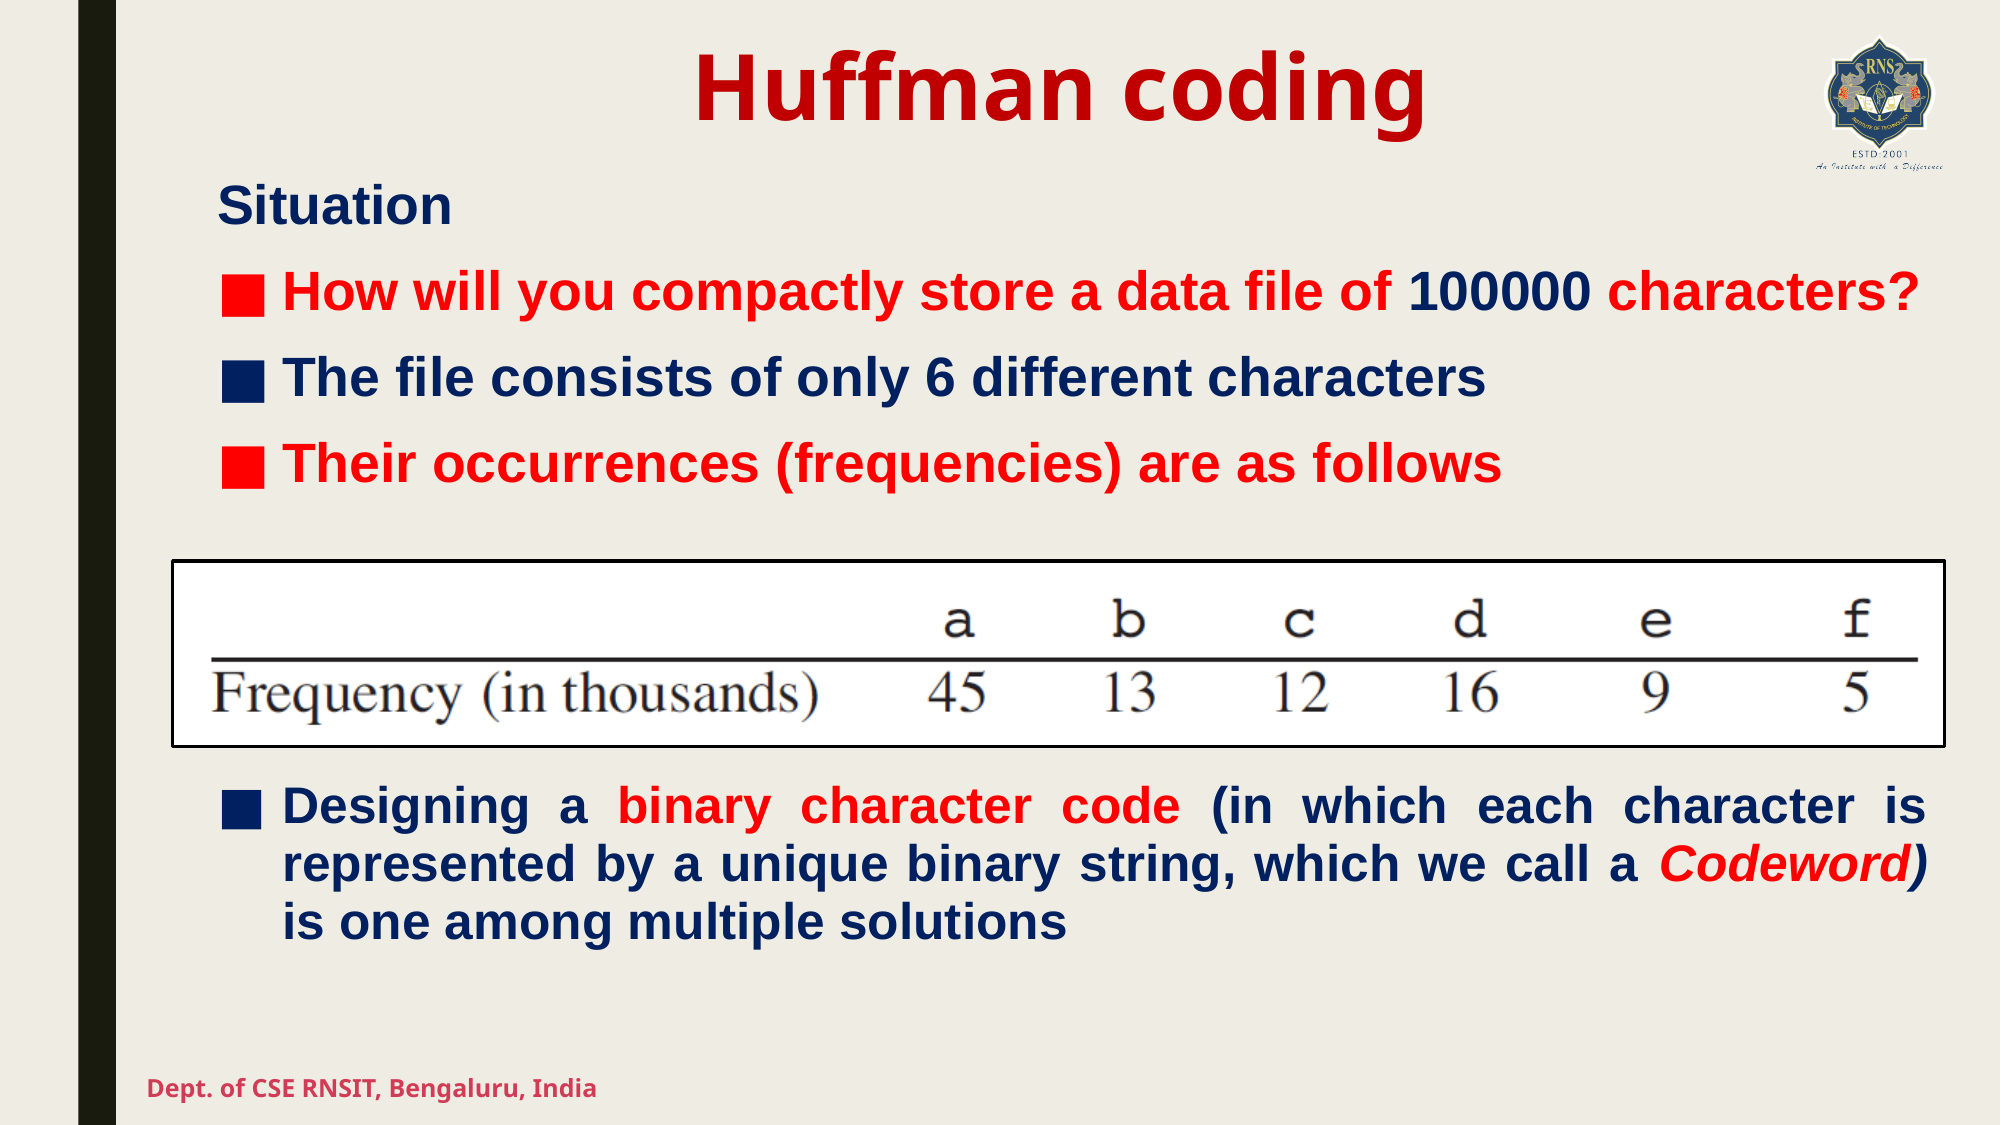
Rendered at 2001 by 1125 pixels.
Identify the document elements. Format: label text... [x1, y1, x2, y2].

picture [174, 562, 1944, 746]
title Huffman coding [202, 34, 1944, 166]
list Situation How will you compactly store a data file of 100000 characters? The file consists of only 6 different characters Their occurrences (frequencies) are as follows Designing a binary character code (in which each character is represented by a unique binary string, which we call a Codeword) is one among multiple solutions [202, 748, 1944, 988]
list Situation How will you compactly store a data file of 100000 characters? The file consists of only 6 different characters Their occurrences (frequencies) are as follows Designing a binary character code (in which each character is represented by a unique binary string, which we call a Codeword) is one among multiple solutions [202, 166, 1944, 559]
footer Dept. of CSE RNSIT, Bengaluru, India [131, 1056, 1162, 1124]
